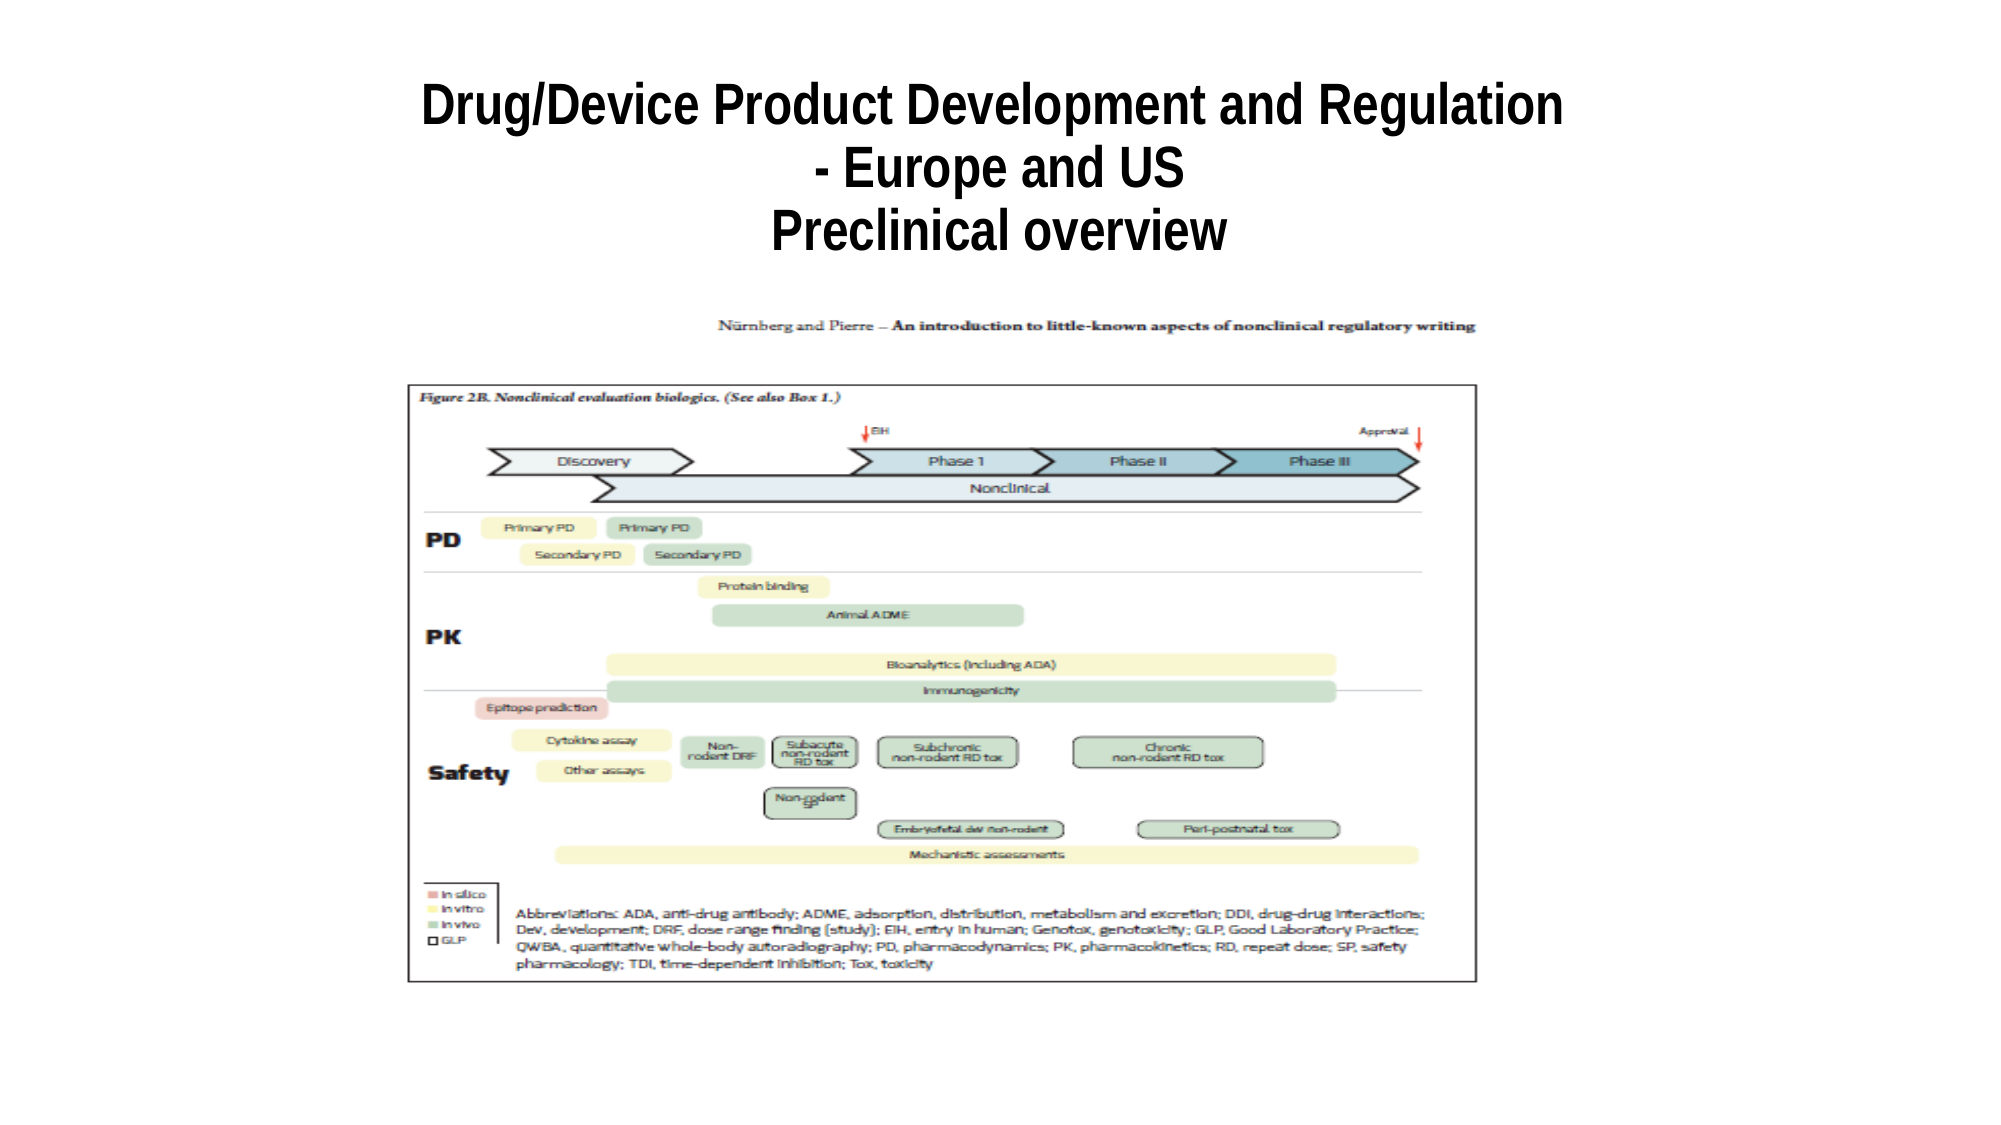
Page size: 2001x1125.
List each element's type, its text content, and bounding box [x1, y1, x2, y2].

title Drug/Device Product Development and Regulation - Europe and US Preclinical overview [137, 59, 1863, 278]
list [400, 299, 1506, 1014]
